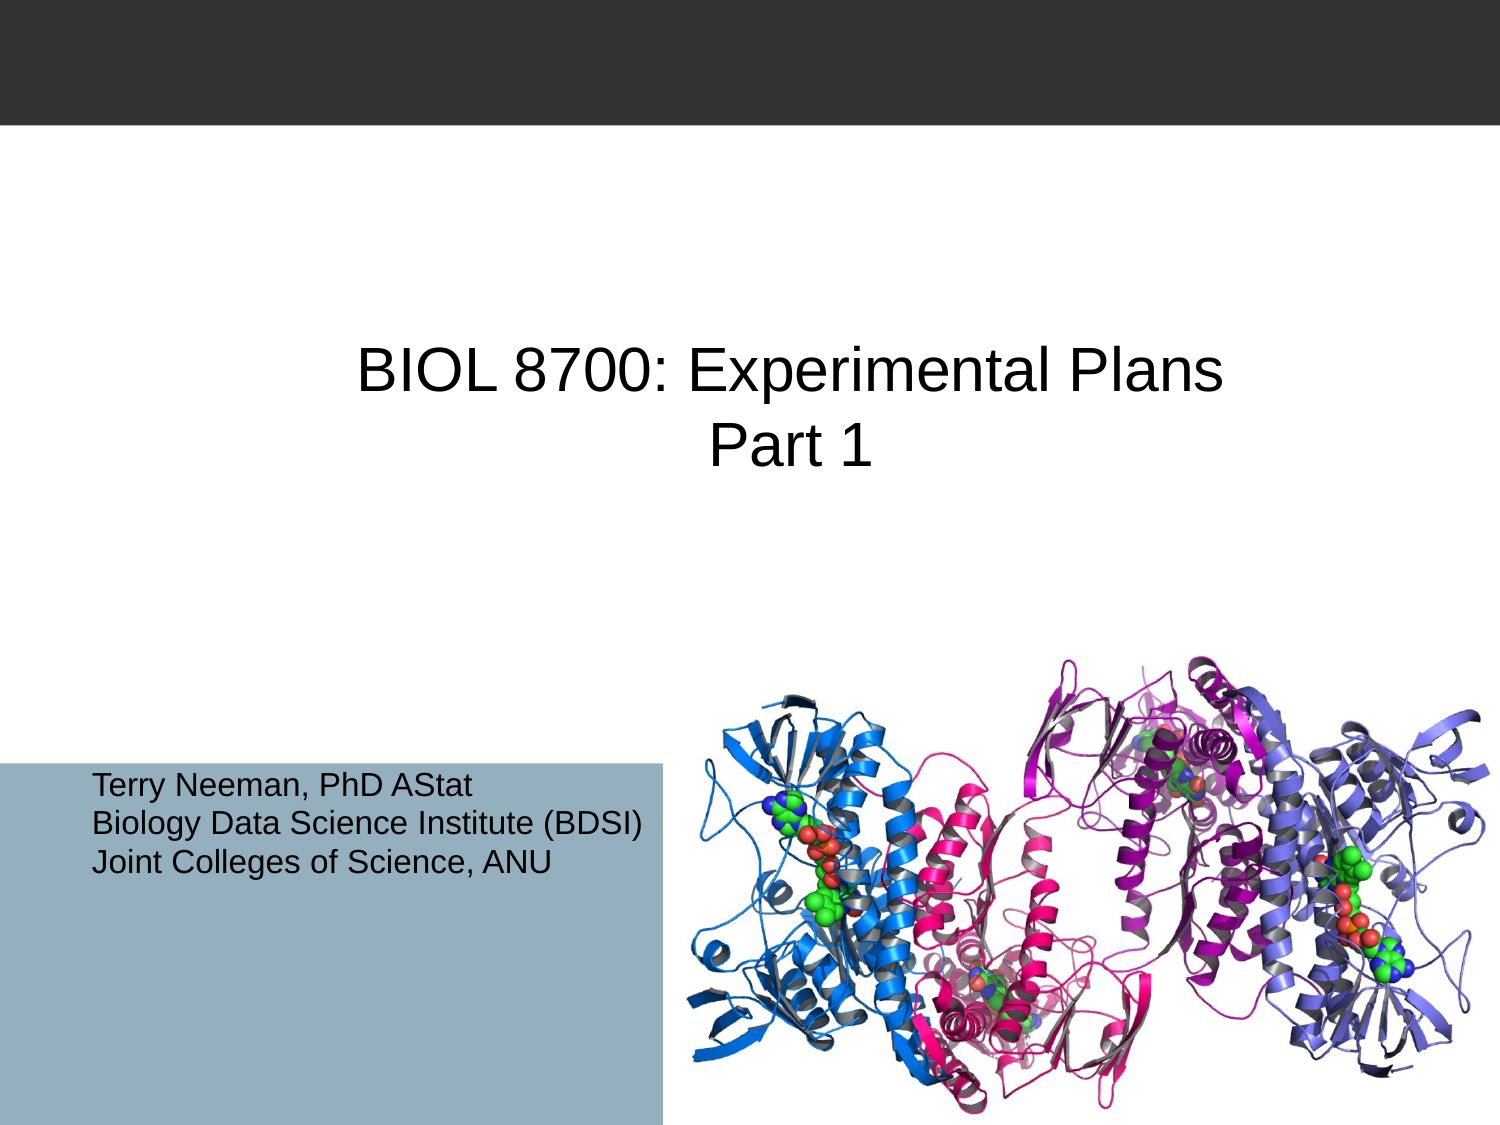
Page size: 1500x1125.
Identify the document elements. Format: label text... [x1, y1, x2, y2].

picture [662, 636, 1500, 1125]
title BIOL 8700: Experimental Plans Part 1 [265, 320, 1317, 488]
subtitle Terry Neeman, PhD AStat Biology Data Science Institute (BDSI) Joint Colleges of Science, ANU [76, 763, 657, 892]
